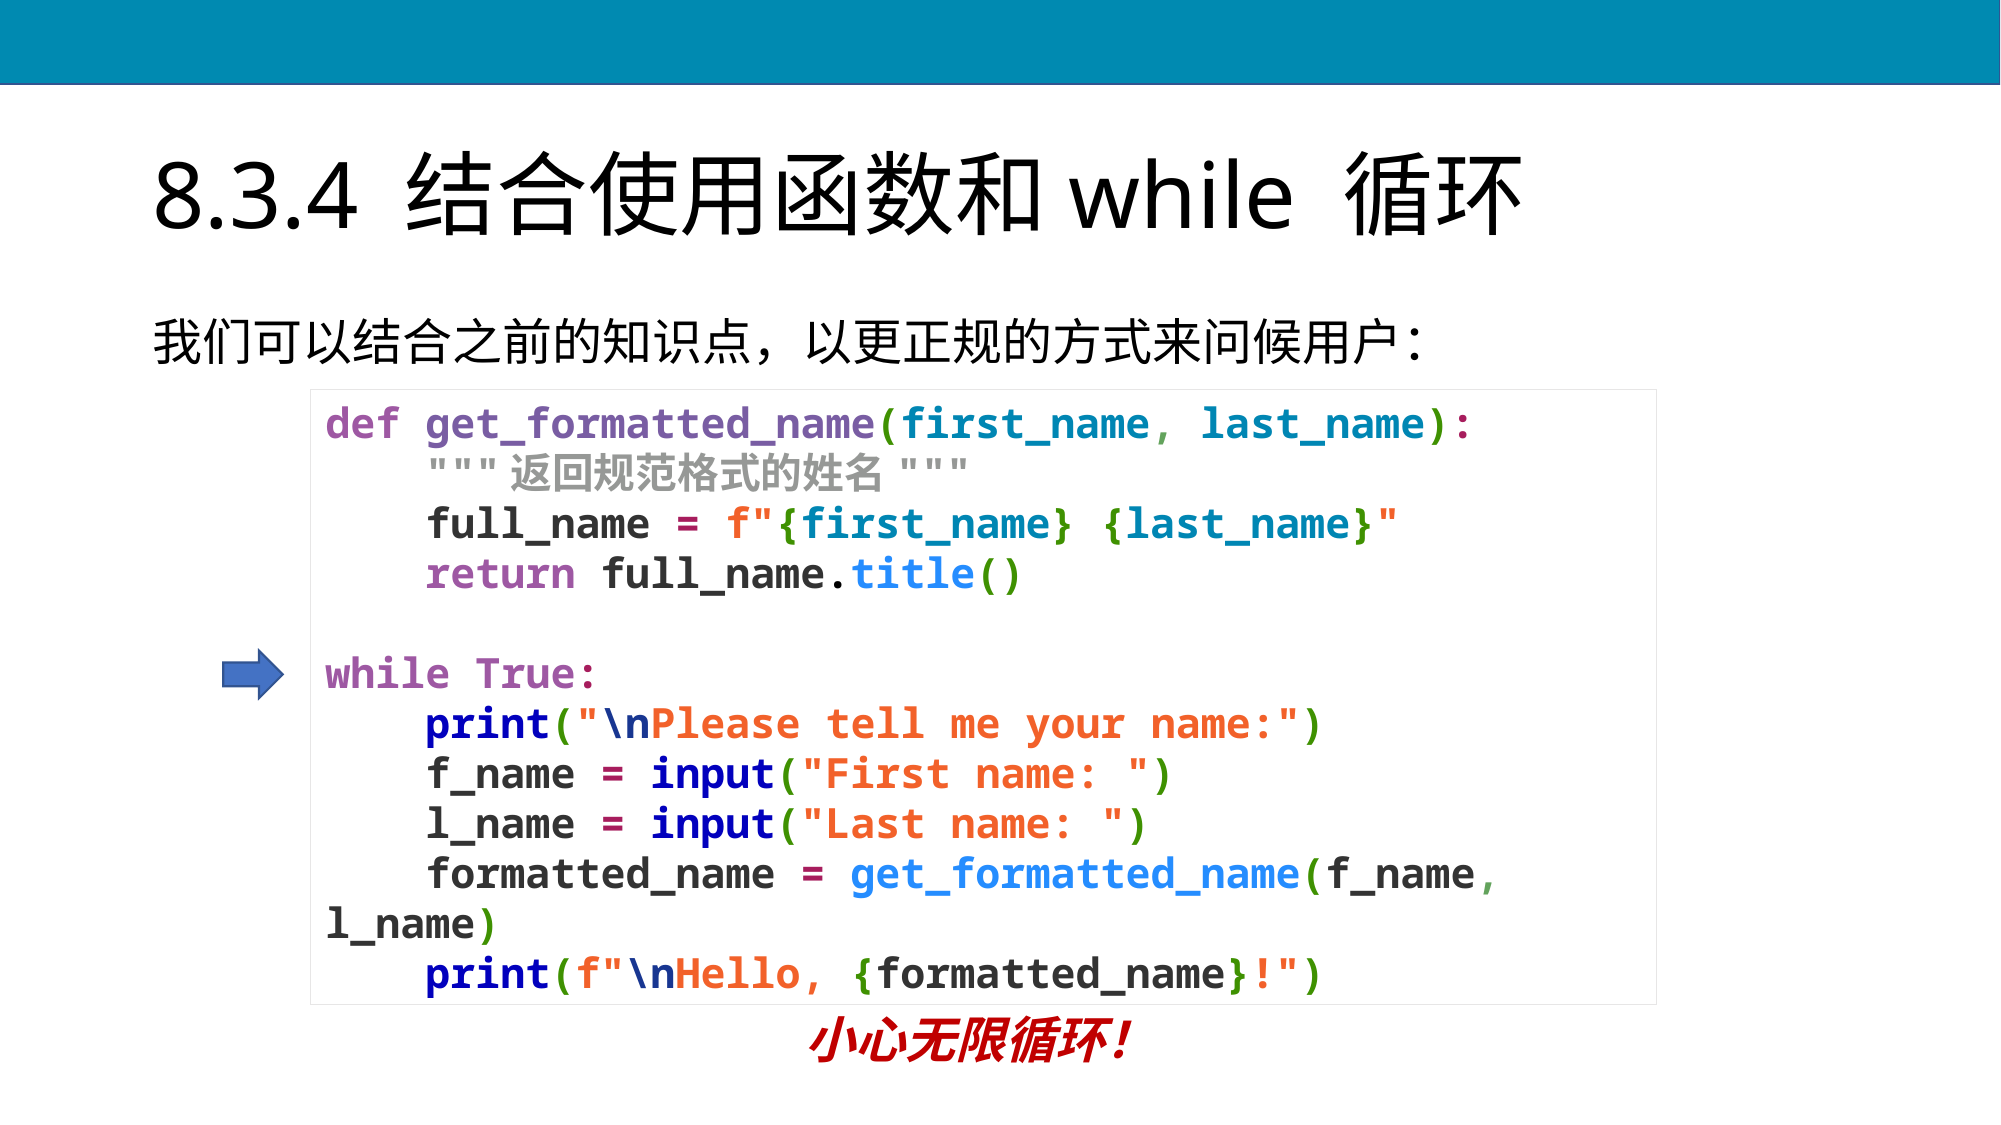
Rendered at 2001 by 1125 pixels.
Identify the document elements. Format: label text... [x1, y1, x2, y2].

text_box [222, 648, 285, 701]
title 8.3.4 结合使用函数和while 循环 [137, 115, 1863, 282]
text_box def get_formatted_name(first_name, last_name): """返回规范格式的姓名""" full_name = f"{first_name} {last_name}" return full_name.title() while True: print("\nPlease tell me your name:") f_name = input("First name: ") l_name = input("Last name: ") formatted_name = get_formatted_name(f_name, l_name) print(f"\nHello, {formatted_name}!") [310, 389, 1657, 1005]
list 我们可以结合之前的知识点，以更正规的方式来问候用户： [137, 310, 1863, 1024]
text_box 小心无限循环！ [790, 1000, 1177, 1076]
